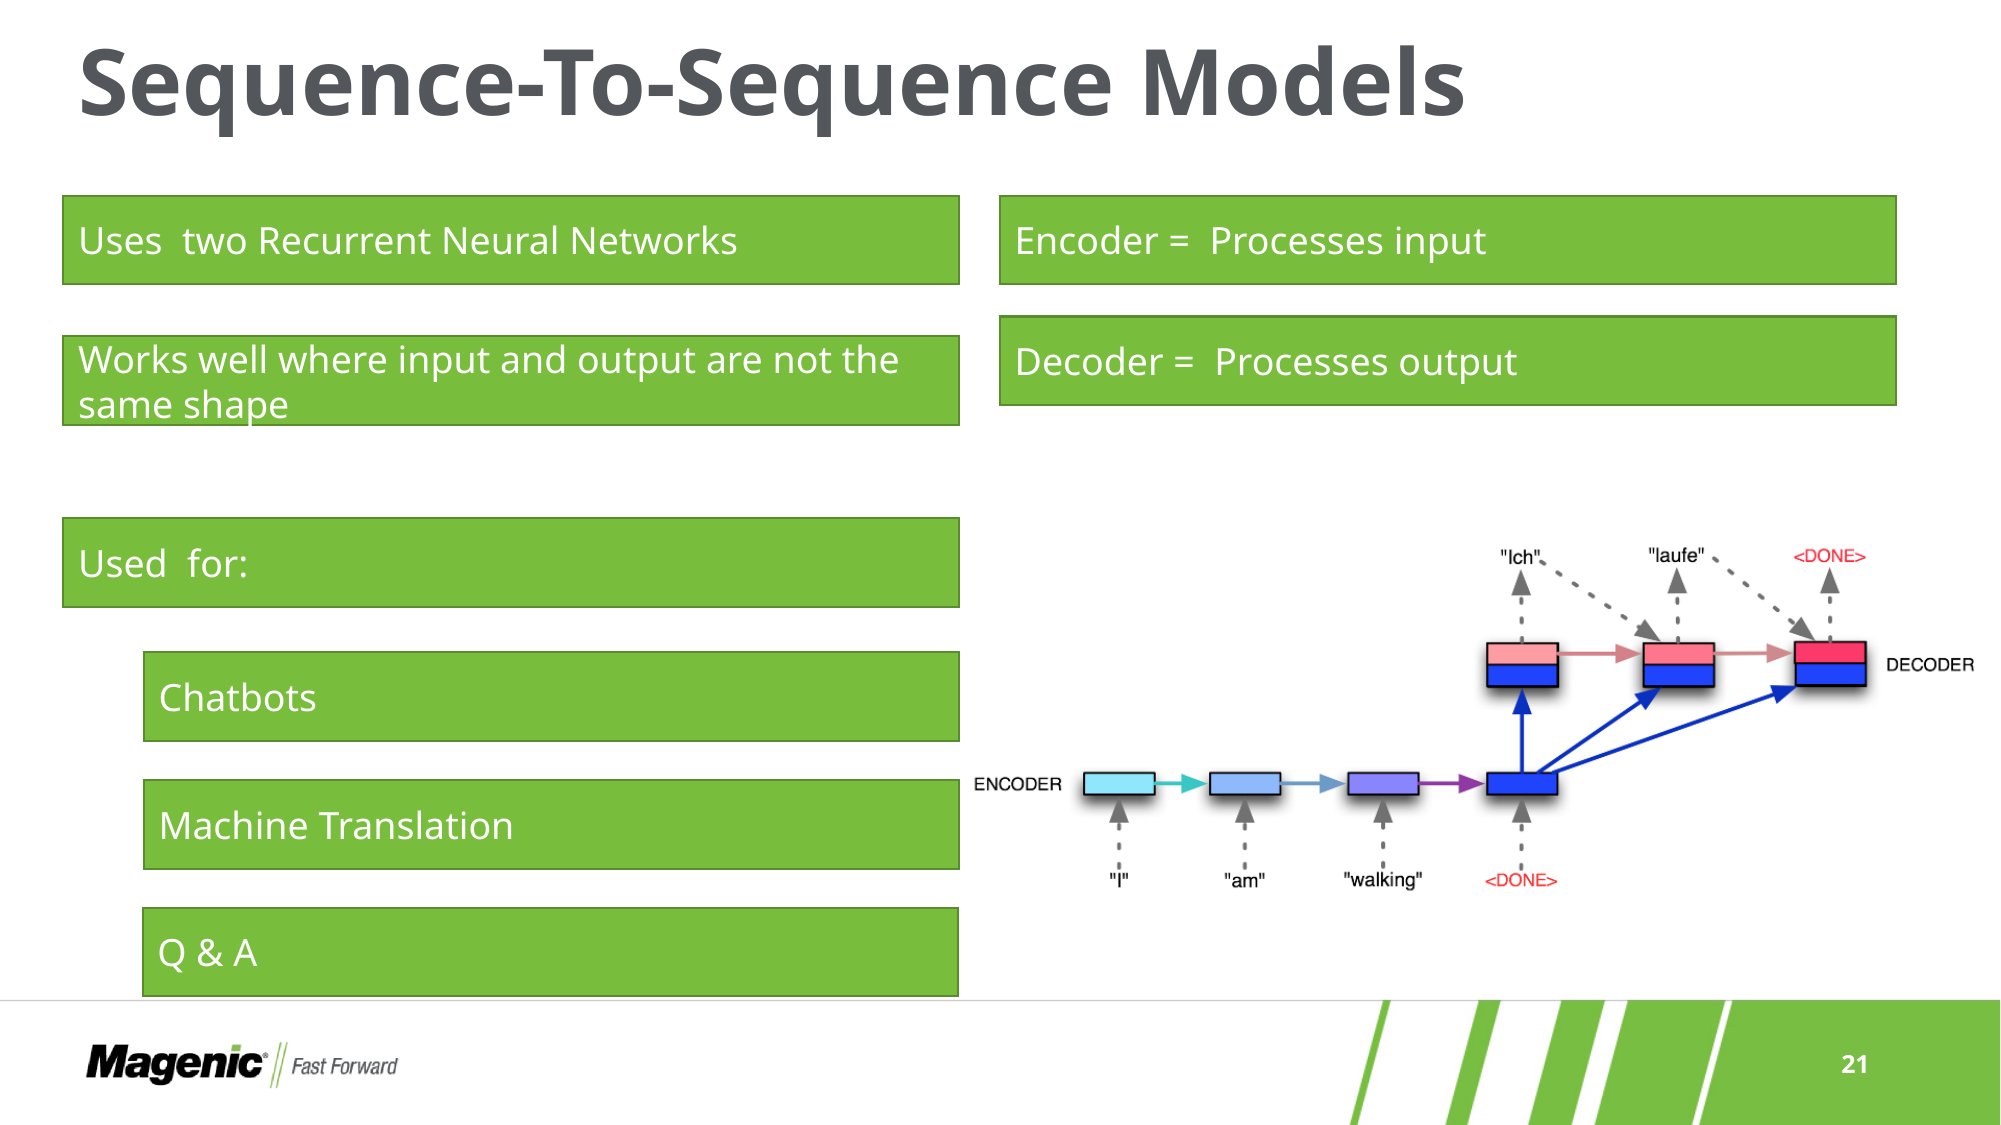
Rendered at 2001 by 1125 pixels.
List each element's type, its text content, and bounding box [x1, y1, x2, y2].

text_box Uses two Recurrent Neural Networks [62, 195, 960, 285]
text_box Encoder = Processes input [999, 195, 1897, 285]
picture [0, 0, 2001, 1125]
text_box Machine Translation [143, 779, 958, 870]
text_box Q & A [142, 907, 959, 997]
title Sequence-To-Sequence Models [63, 41, 1938, 131]
text_box Decoder = Processes output [999, 315, 1897, 406]
text_box Works well where input and output are not the same shape [62, 335, 960, 426]
text_box Chatbots [143, 651, 958, 742]
text_box Used for: [62, 517, 958, 608]
